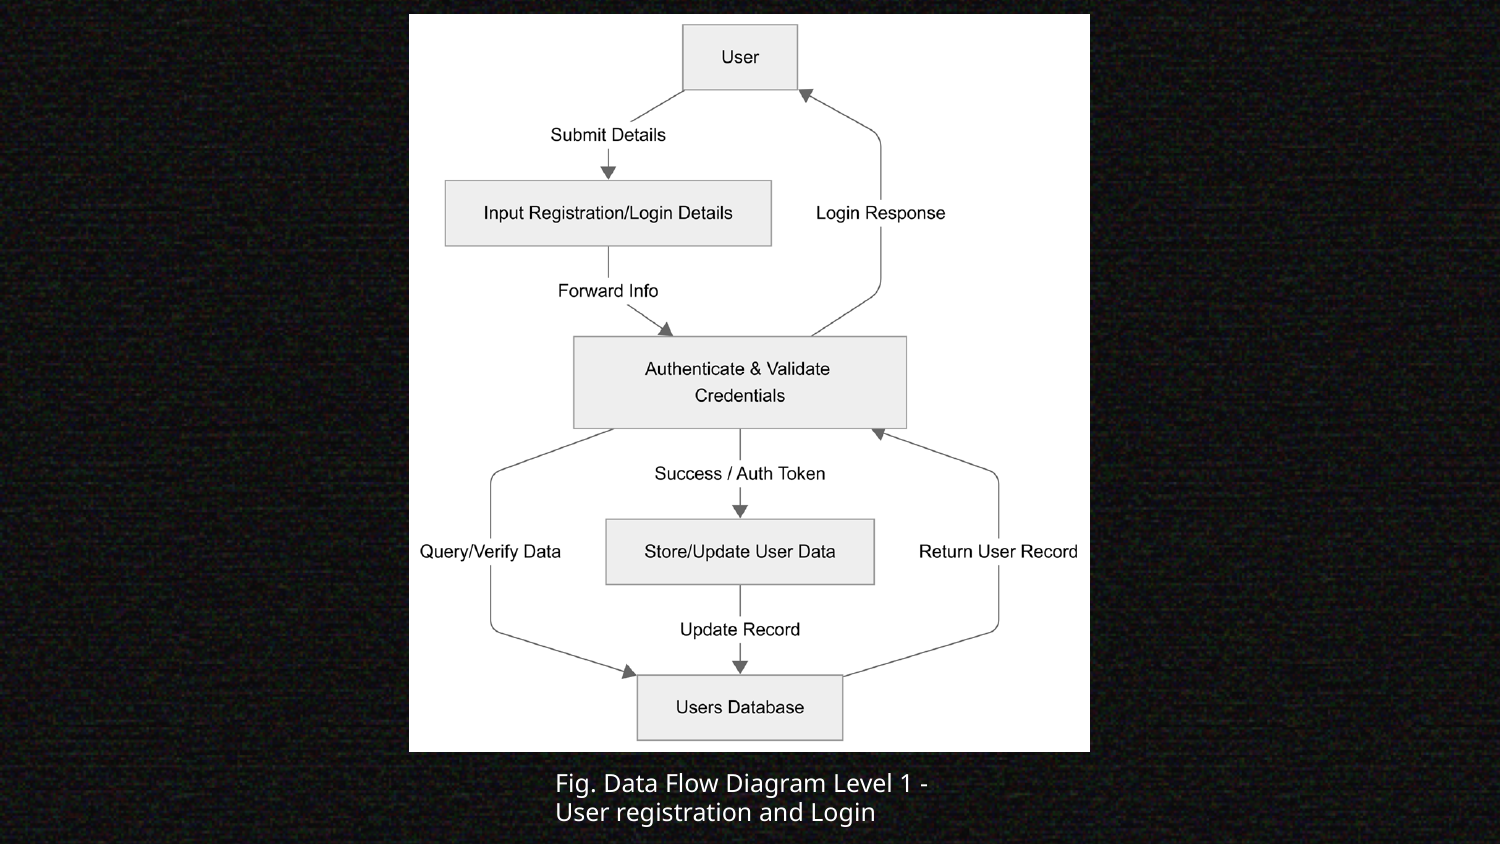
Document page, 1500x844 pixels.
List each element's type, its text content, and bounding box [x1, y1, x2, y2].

picture [0, 0, 1500, 844]
text_box Fig. Data Flow Diagram Level 1 - User registration and Login [540, 762, 960, 844]
